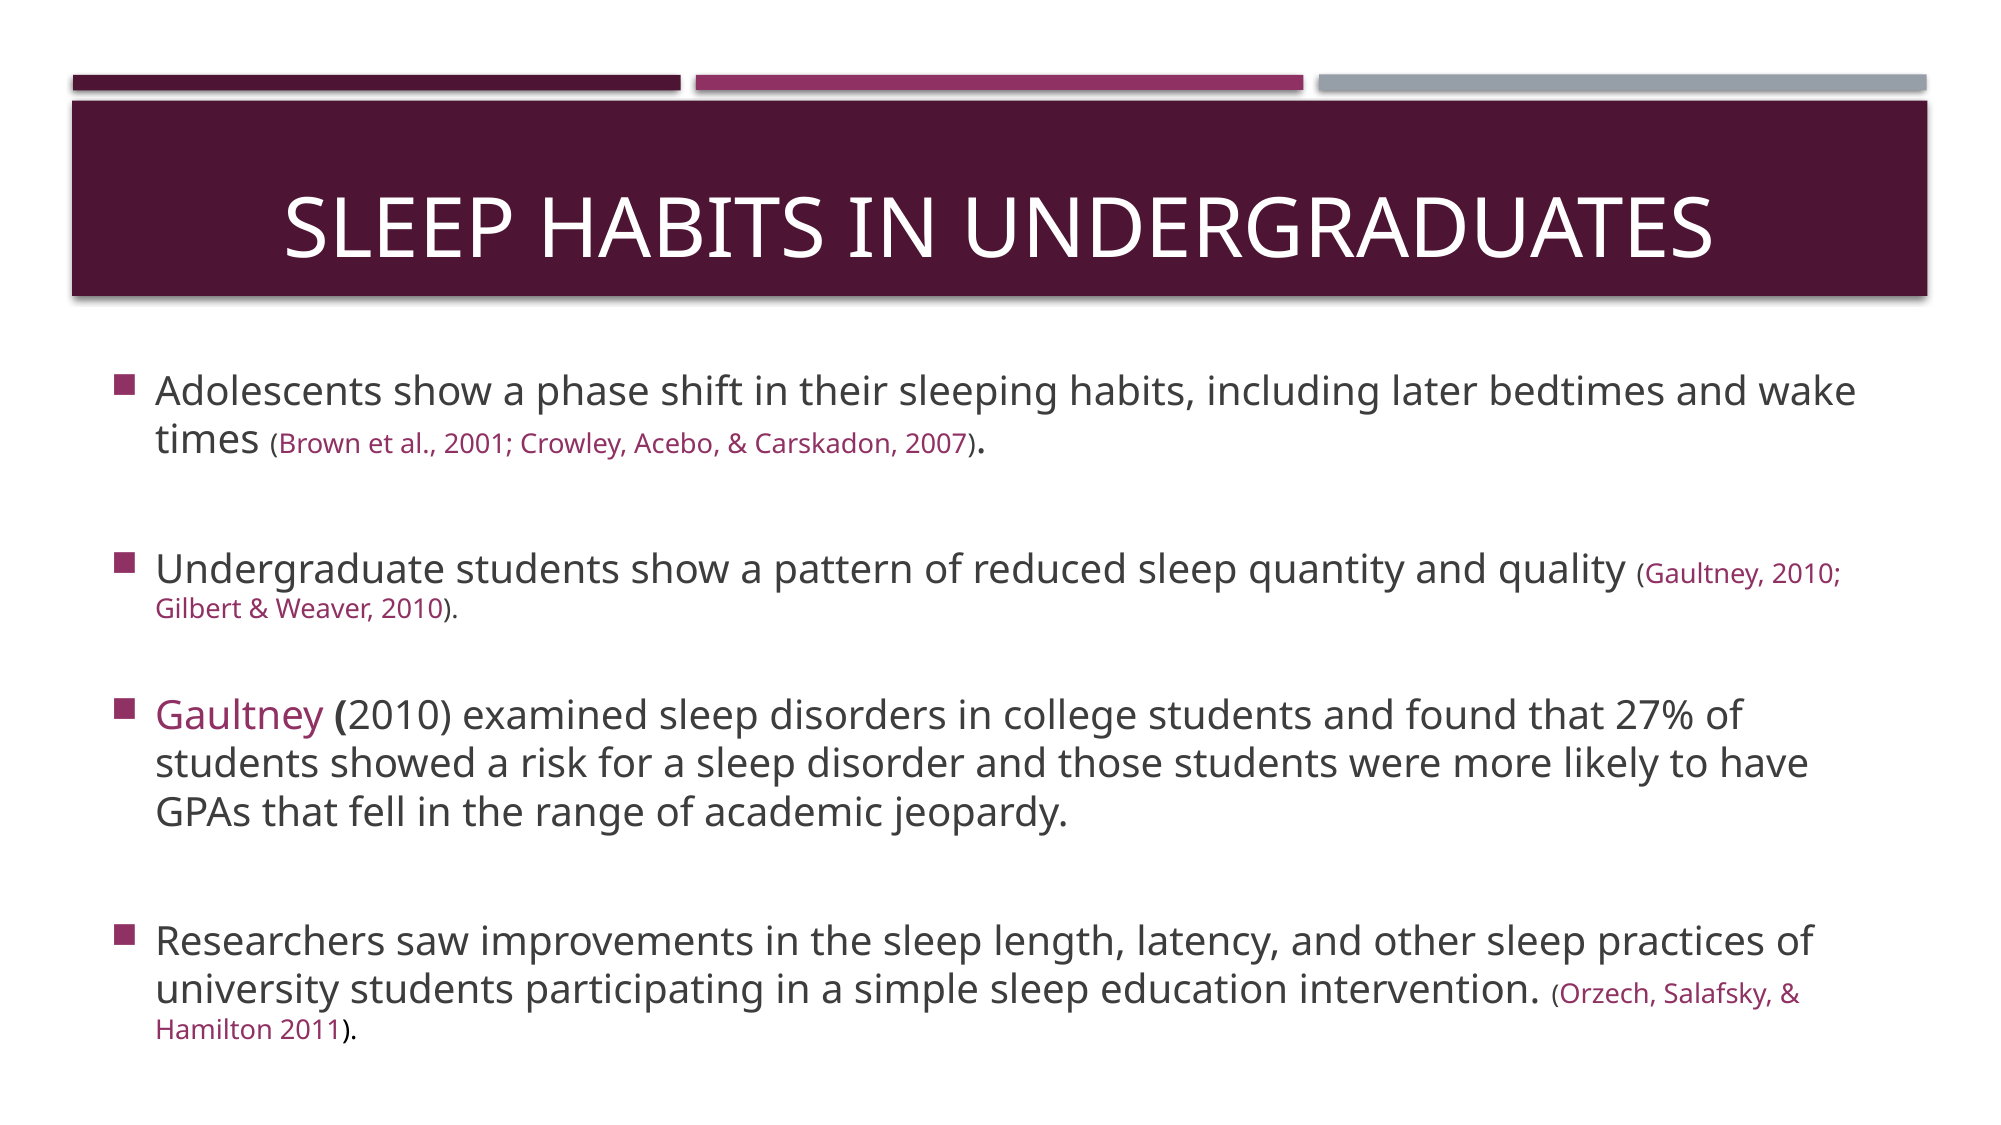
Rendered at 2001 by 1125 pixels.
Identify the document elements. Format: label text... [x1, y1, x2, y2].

list Adolescents show a phase shift in their sleeping habits, including later bedtimes and wake times (Brown et al., 2001; Crowley, Acebo, & Carskadon, 2007). Undergraduate students show a pattern of reduced sleep quantity and quality (Gaultney, 2010; Gilbert & Weaver, 2010). Gaultney (2010) examined sleep disorders in college students and found that 27% of students showed a risk for a sleep disorder and those students were more likely to have GPAs that fell in the range of academic jeopardy. Researchers saw improvements in the sleep length, latency, and other sleep practices of university students participating in a simple sleep education intervention. (Orzech, Salafsky, & Hamilton 2011). [95, 357, 1905, 1059]
title SleeP Habits in Undergraduates [95, 115, 1905, 282]
